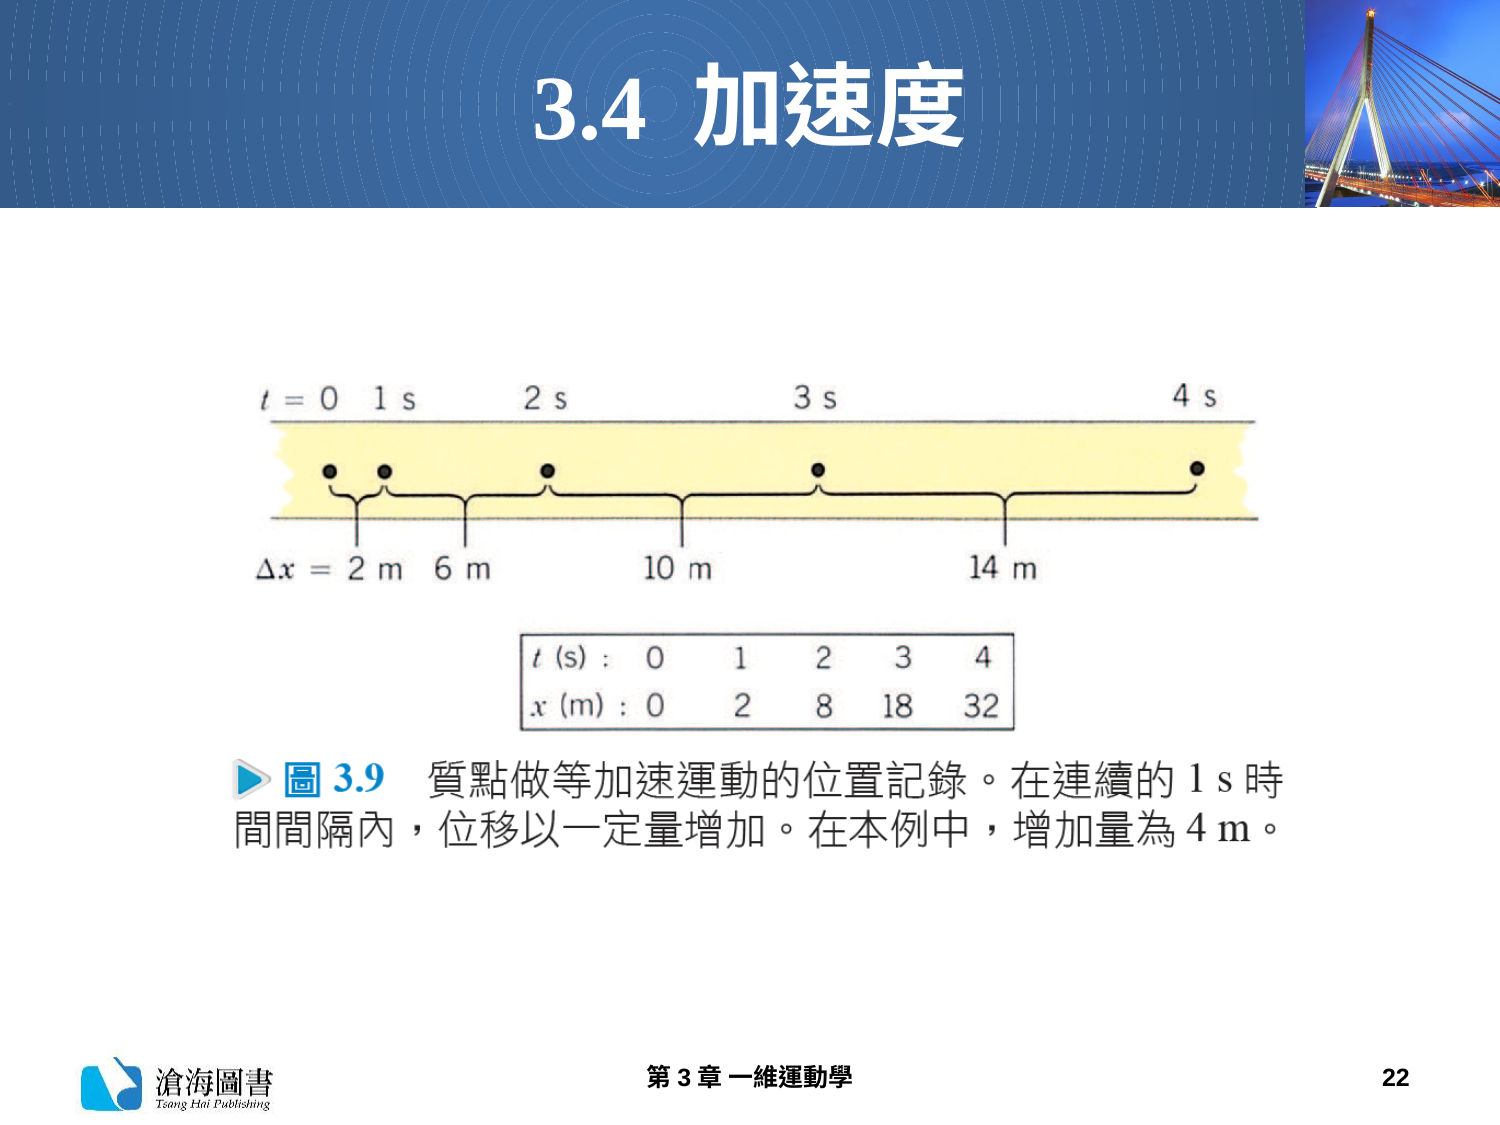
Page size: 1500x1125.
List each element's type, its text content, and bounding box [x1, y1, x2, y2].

picture [75, 1049, 274, 1118]
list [200, 369, 1300, 862]
picture [1305, 0, 1500, 207]
footer 第3章 一維運動學 [512, 1046, 988, 1107]
slide_number 22 [1074, 1046, 1425, 1107]
title 3.4 加速度 [75, 21, 1425, 185]
